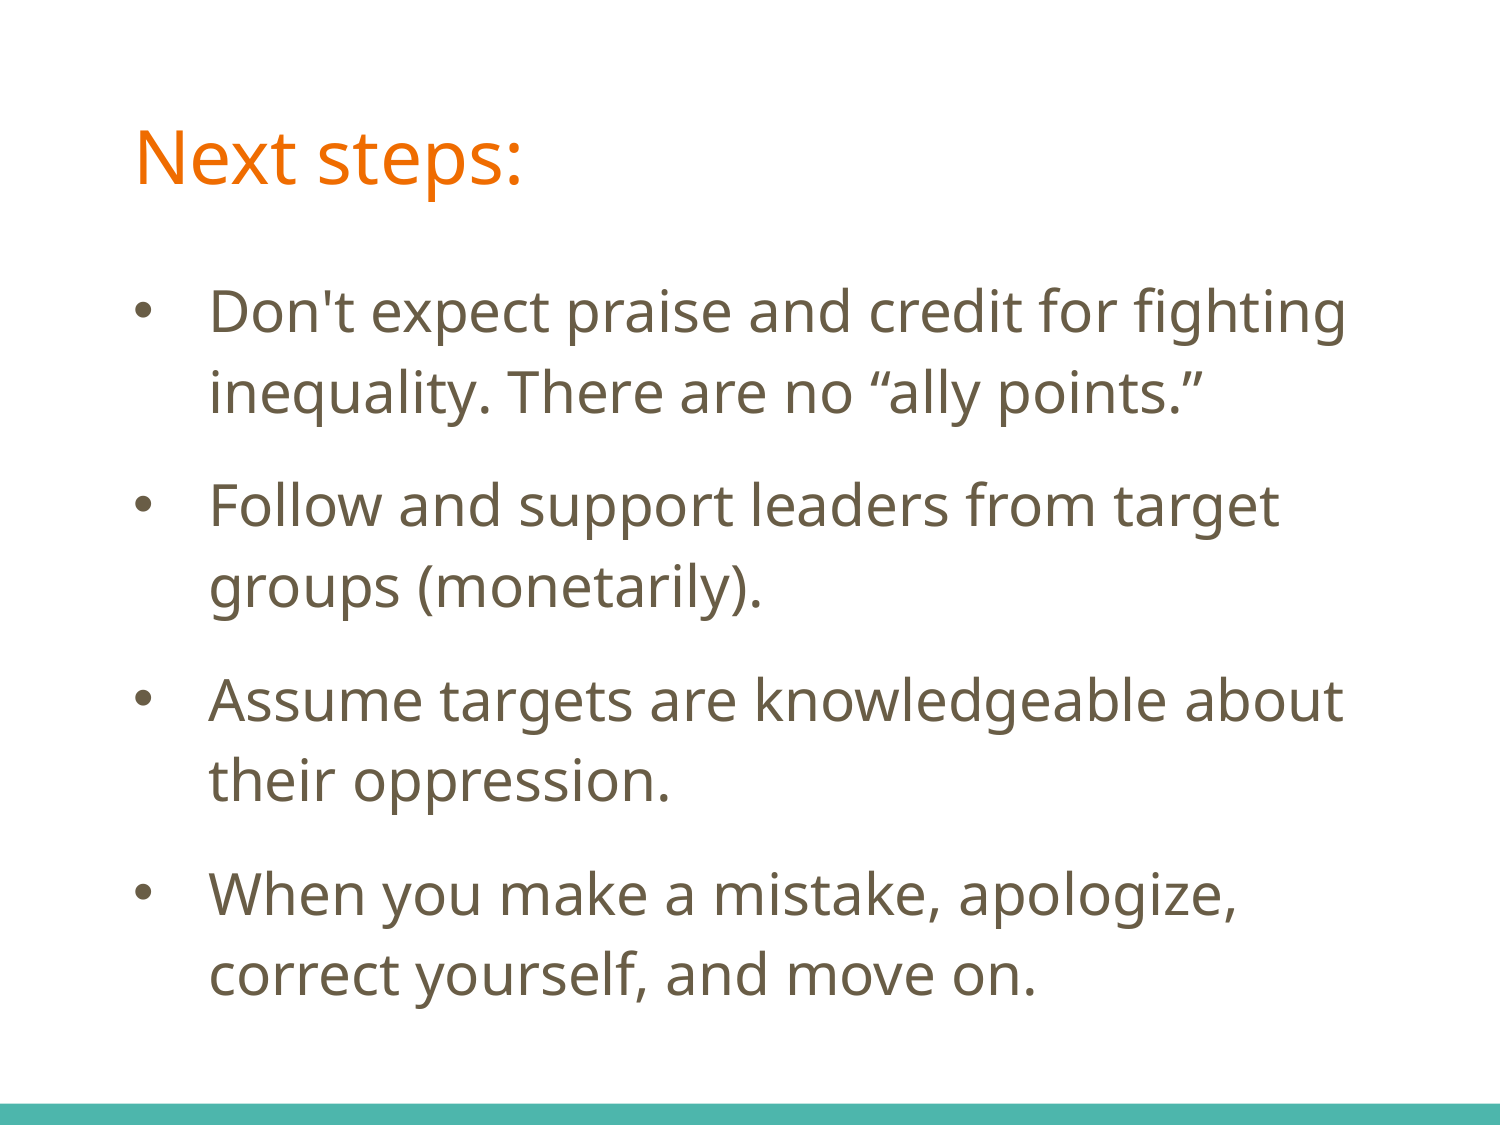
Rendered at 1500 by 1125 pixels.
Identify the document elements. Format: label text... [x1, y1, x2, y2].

list Don't expect praise and credit for fighting inequality. There are no “ally points.” Follow and support leaders from target groups (monetarily). Assume targets are knowledgeable about their oppression. When you make a mistake, apologize, correct yourself, and move on. [113, 243, 1441, 902]
title Next steps: [113, 89, 1500, 244]
